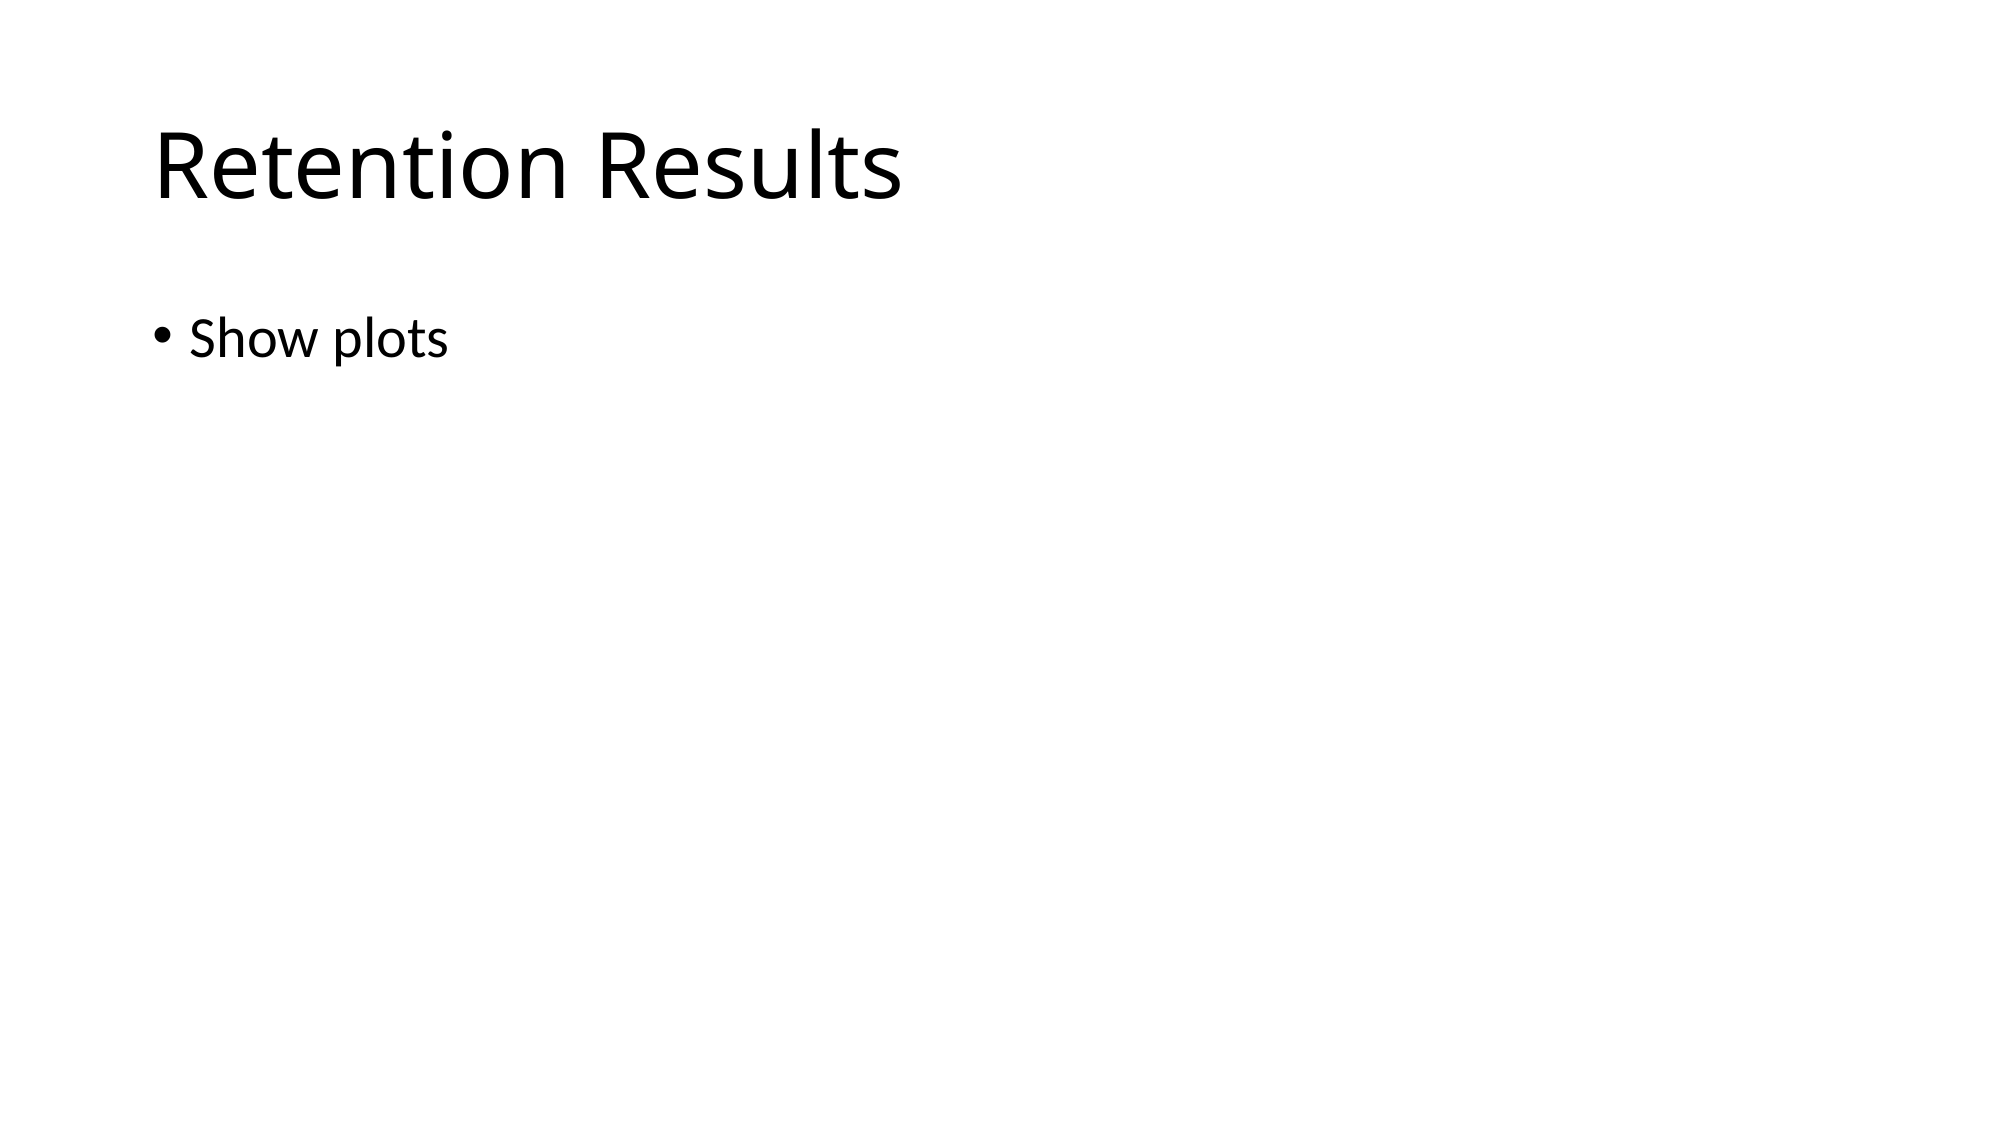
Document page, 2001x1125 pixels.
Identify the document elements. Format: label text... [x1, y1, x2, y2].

title Retention Results [137, 59, 1863, 278]
list Show plots [137, 299, 1863, 1014]
